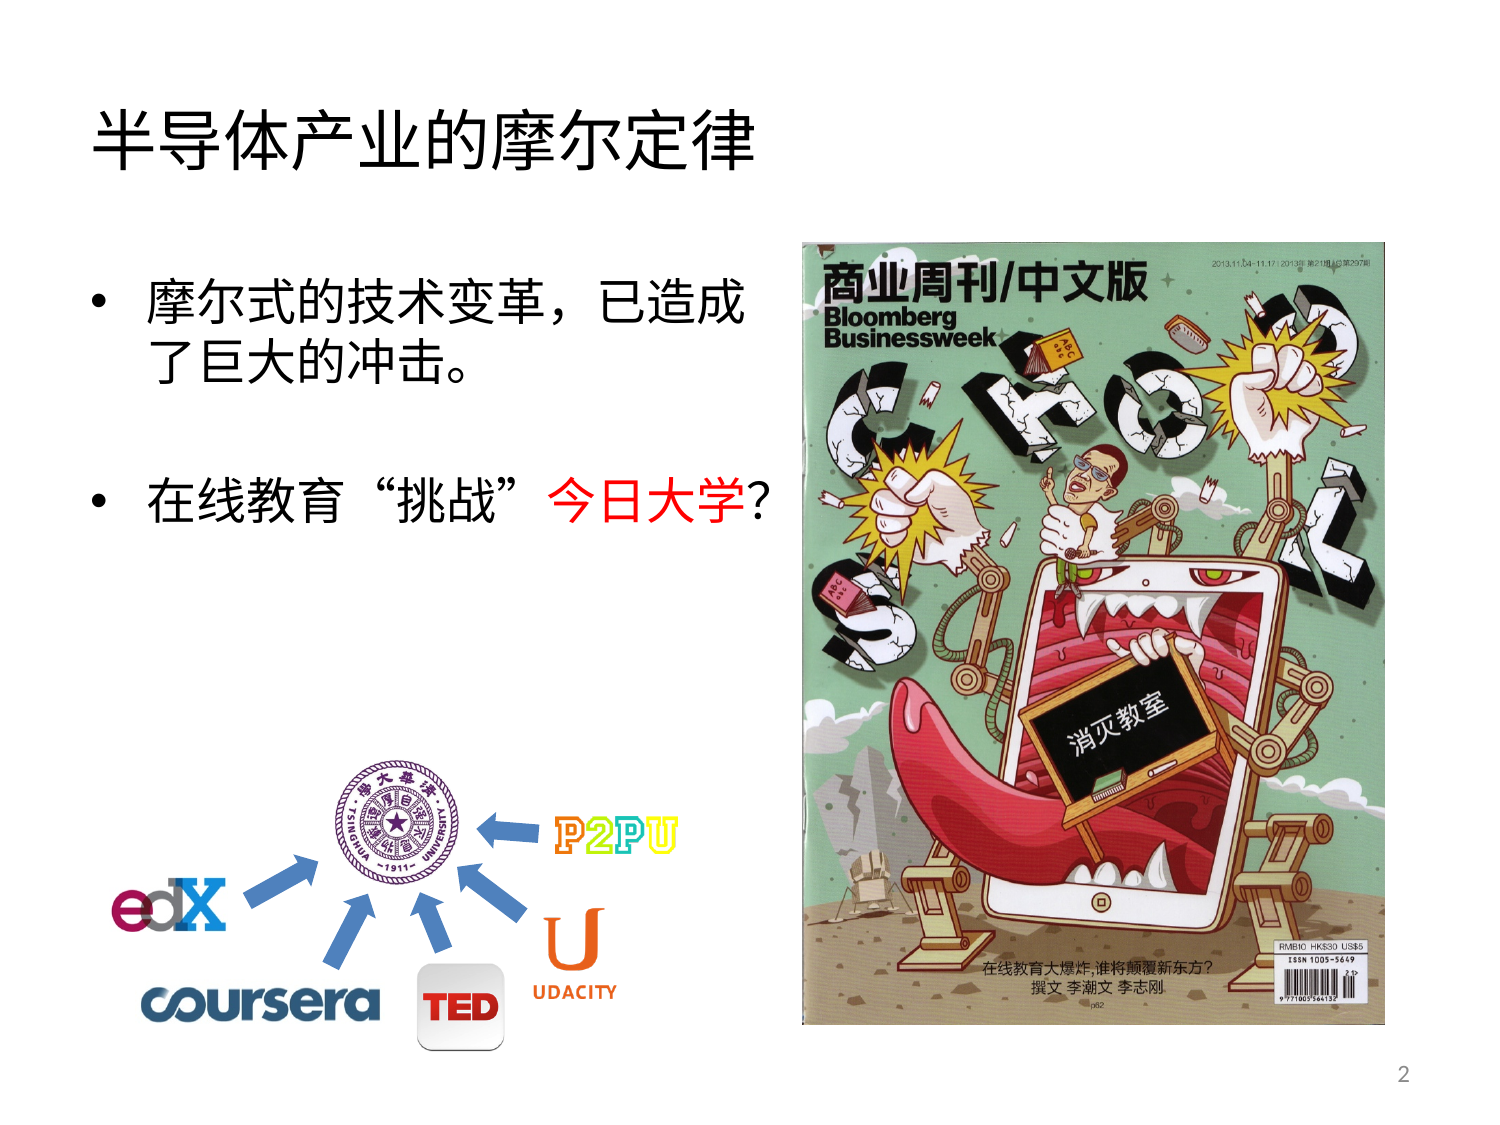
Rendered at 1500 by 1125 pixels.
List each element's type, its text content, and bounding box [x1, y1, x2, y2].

picture [135, 979, 385, 1031]
slide_number 2 [1074, 1042, 1425, 1103]
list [802, 242, 1385, 1026]
text_box [484, 810, 542, 851]
title 半导体产业的摩尔定律 [75, 45, 1425, 233]
text_box [484, 872, 530, 926]
list 摩尔式的技术变革，已造成了巨大的冲击。 在线教育“挑战”今日大学？ [75, 262, 786, 750]
text_box [240, 852, 308, 912]
picture [314, 739, 480, 905]
text_box [407, 913, 455, 955]
picture [555, 816, 678, 854]
text_box [320, 913, 378, 973]
picture [532, 907, 617, 1000]
picture [109, 876, 228, 933]
picture [411, 956, 510, 1056]
